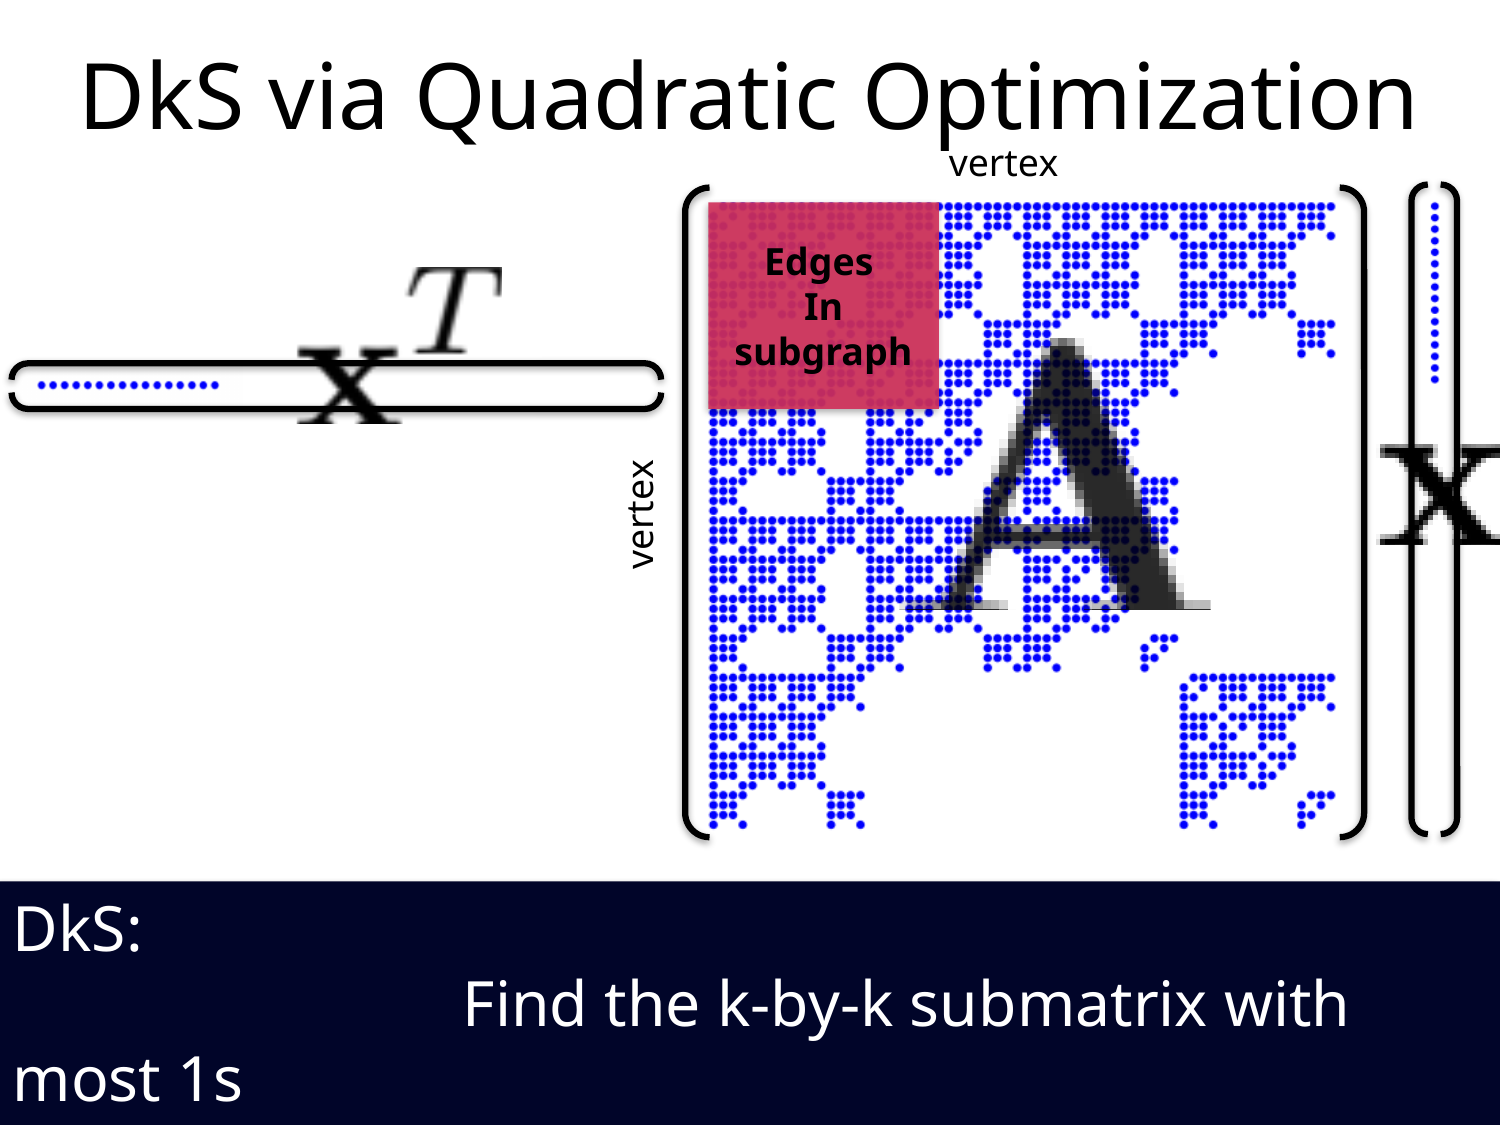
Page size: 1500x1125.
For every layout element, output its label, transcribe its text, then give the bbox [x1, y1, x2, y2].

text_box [1411, 553, 1463, 835]
title DkS via Quadratic Optimization [22, 30, 1477, 219]
text_box vertex [608, 445, 668, 585]
picture [296, 266, 503, 424]
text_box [507, 361, 662, 413]
text_box vertex [934, 131, 1073, 177]
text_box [11, 361, 291, 413]
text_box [1411, 178, 1463, 442]
picture [690, 178, 1359, 847]
picture [1375, 444, 1500, 545]
text_box DkS: Find the k-by-k submatrix with most 1s [0, 881, 1500, 1125]
